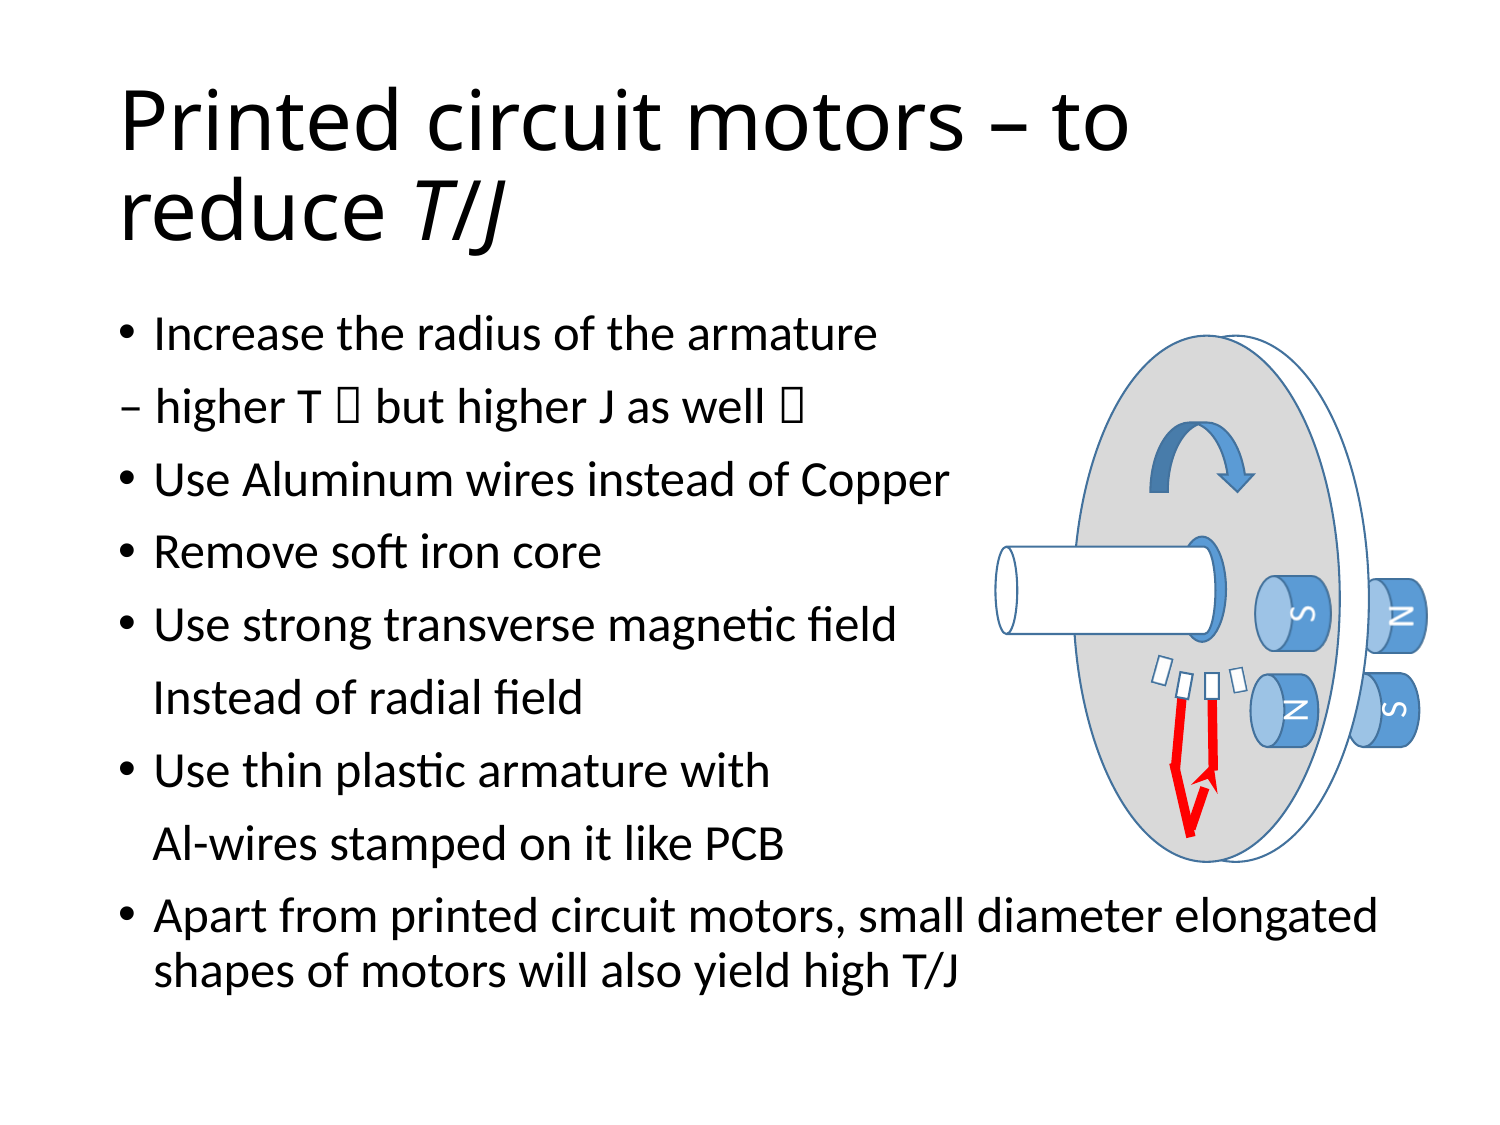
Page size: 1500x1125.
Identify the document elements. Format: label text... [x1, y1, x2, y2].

list Increase the radius of the armature – higher T  but higher J as well  Use Aluminum wires instead of Copper Remove soft iron core Use strong transverse magnetic field Instead of radial field Use thin plastic armature with Al-wires stamped on it like PCB Apart from printed circuit motors, small diameter elongated shapes of motors will also yield high T/J [103, 299, 1397, 1014]
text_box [995, 335, 1447, 862]
title Printed circuit motors – to reduce T/J [103, 59, 1397, 278]
